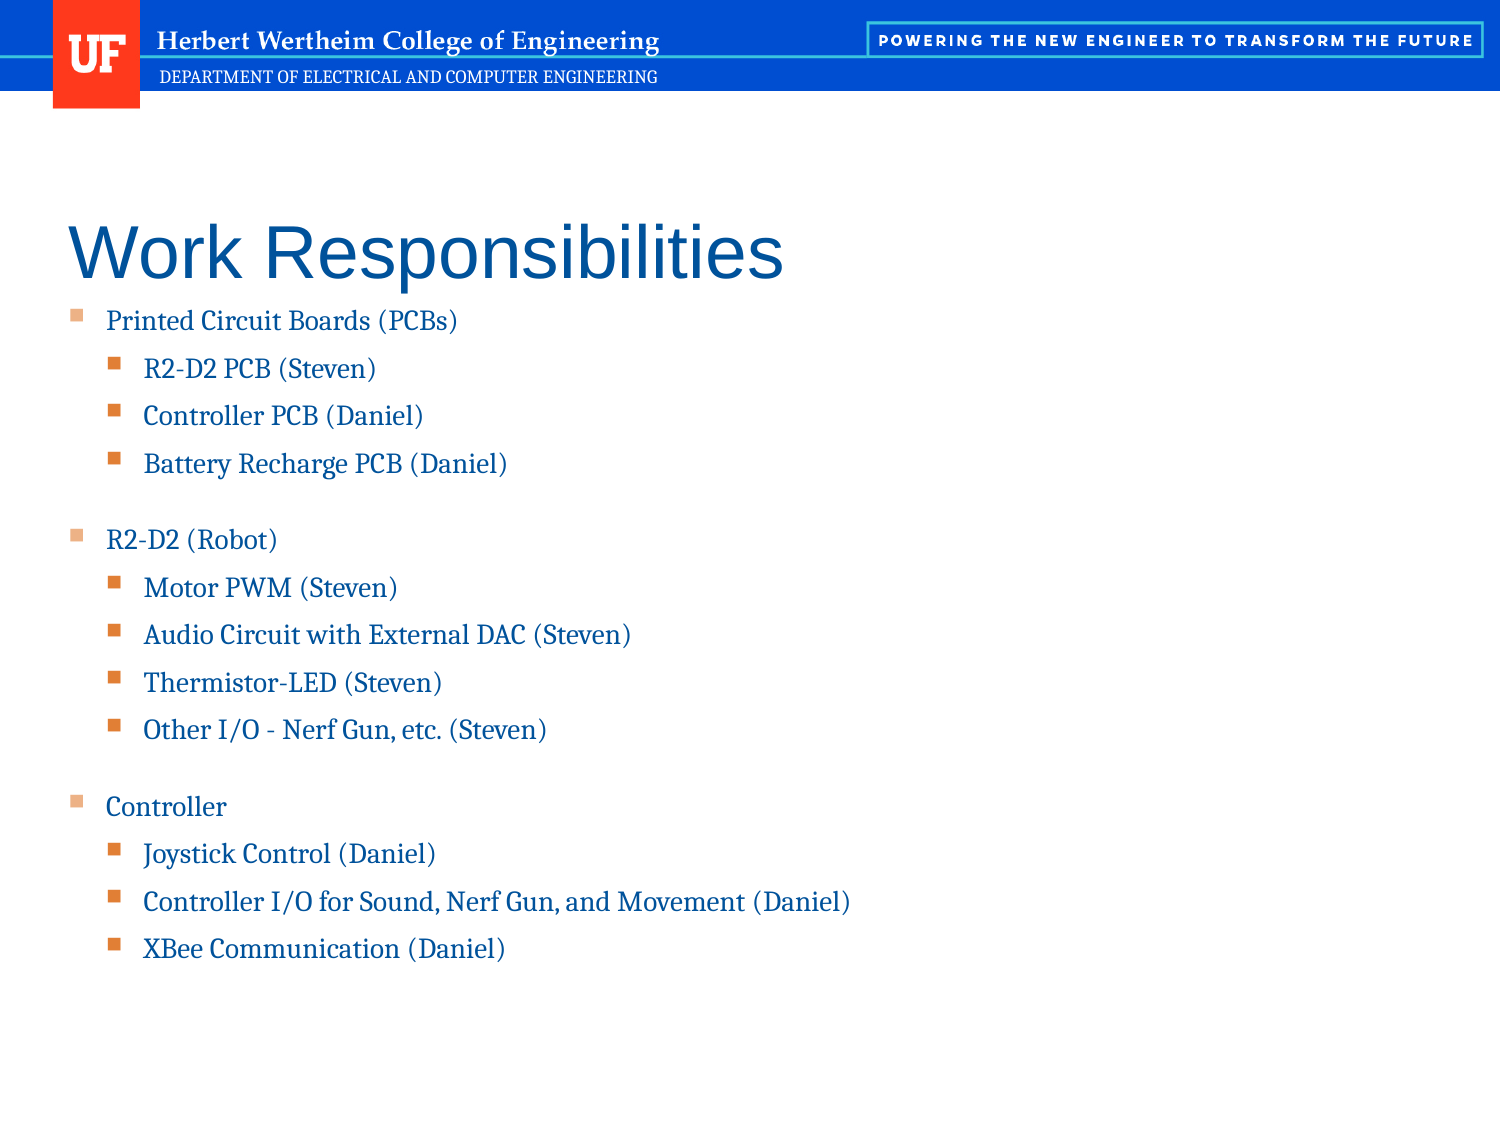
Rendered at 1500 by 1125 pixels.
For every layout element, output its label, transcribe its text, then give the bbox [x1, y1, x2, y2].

picture [0, 0, 1500, 117]
title Work Responsibilities [53, 195, 1294, 293]
list Printed Circuit Boards (PCBs) R2-D2 PCB (Steven) Controller PCB (Daniel) Battery Recharge PCB (Daniel) R2-D2 (Robot) Motor PWM (Steven) Audio Circuit with External DAC (Steven) Thermistor-LED (Steven) Other I/O - Nerf Gun, etc. (Steven) Controller Joystick Control (Daniel) Controller I/O for Sound, Nerf Gun, and Movement (Daniel) XBee Communication (Daniel) [53, 293, 1294, 967]
